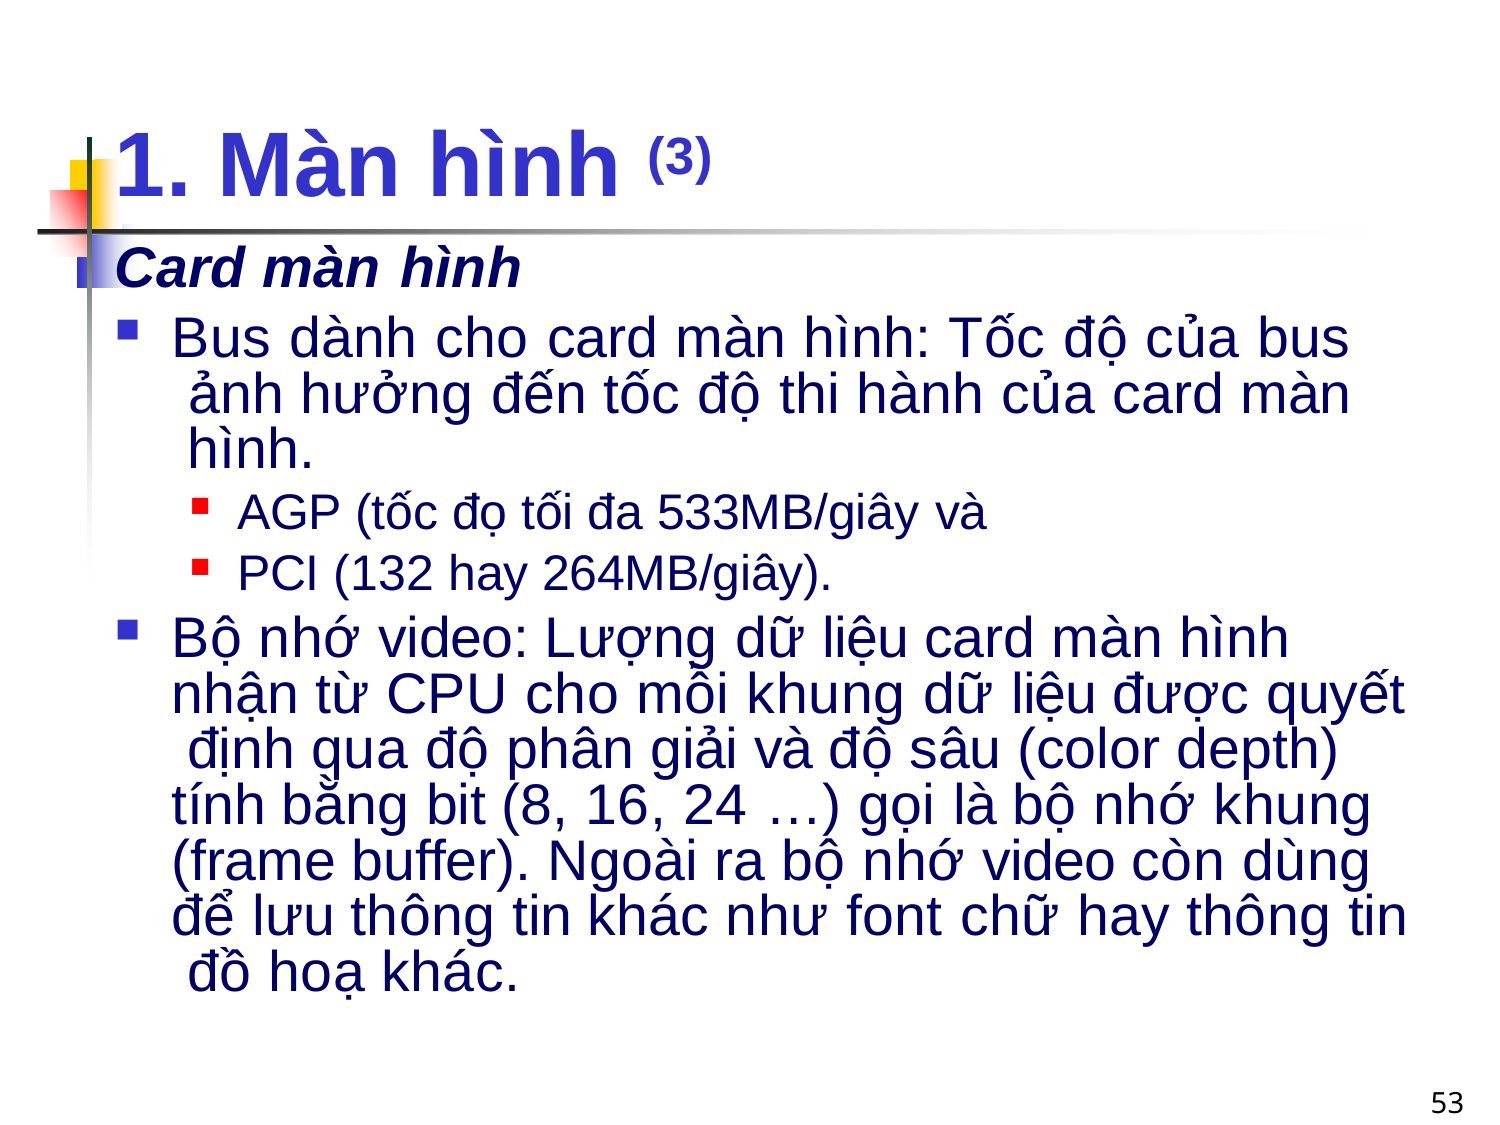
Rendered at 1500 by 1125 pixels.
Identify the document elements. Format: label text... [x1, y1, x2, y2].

text_box 53 [1424, 1081, 1469, 1125]
picture [37, 137, 108, 588]
title 1. Màn hình (3) [108, 102, 727, 294]
text_box Card màn hình Bus dành cho card màn hình: Tốc độ của bus ảnh hưởng đến tốc độ thi hành của card màn hình. AGP (tốc đọ tối đa 533MB/giây và PCI (132 hay 264MB/giây). Bộ nhớ video: Lượng dữ liệu card màn hình nhận từ CPU cho mỗi khung dữ liệu được quyết định qua độ phân giải và độ sâu (color depth) tính bằng bit (8, 16, 24 …) gọi là bộ nhớ khung (frame buffer). Ngoài ra bộ nhớ video còn dùng để lưu thông tin khác như font chữ hay thông tin đồ hoạ khác. [113, 227, 1420, 1003]
